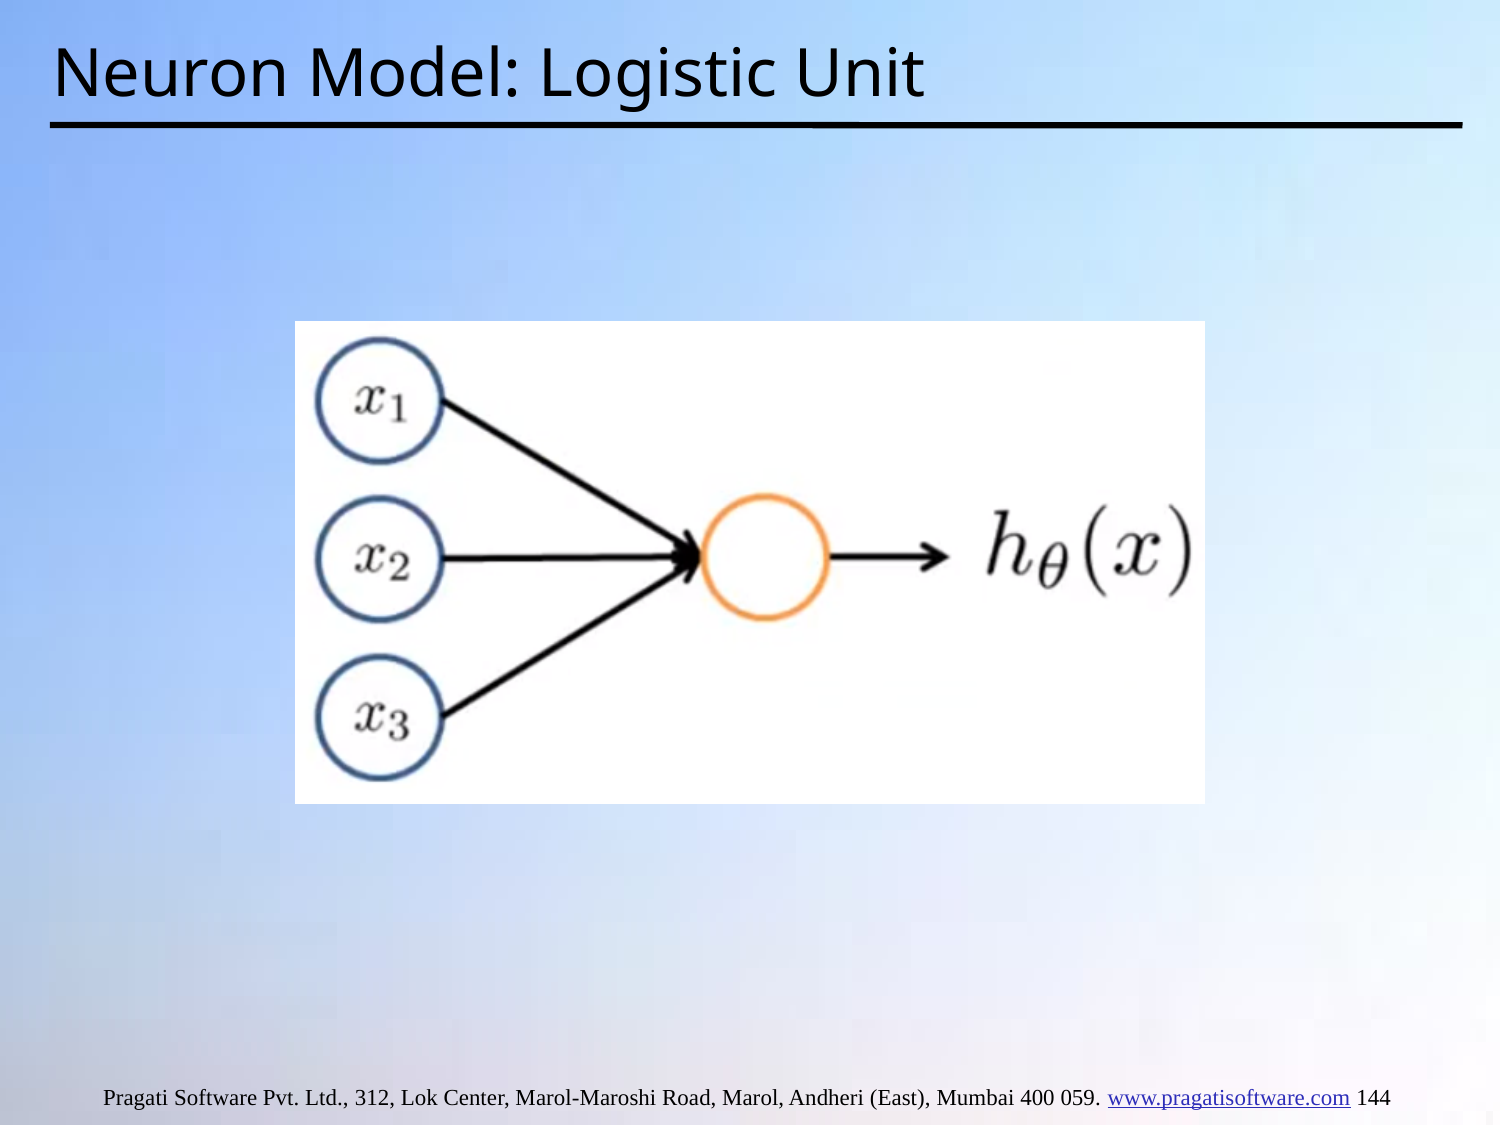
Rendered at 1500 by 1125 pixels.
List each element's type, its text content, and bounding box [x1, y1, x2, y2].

picture [0, 0, 1500, 1125]
title Neuron Model: Logistic Unit [37, 0, 1462, 137]
